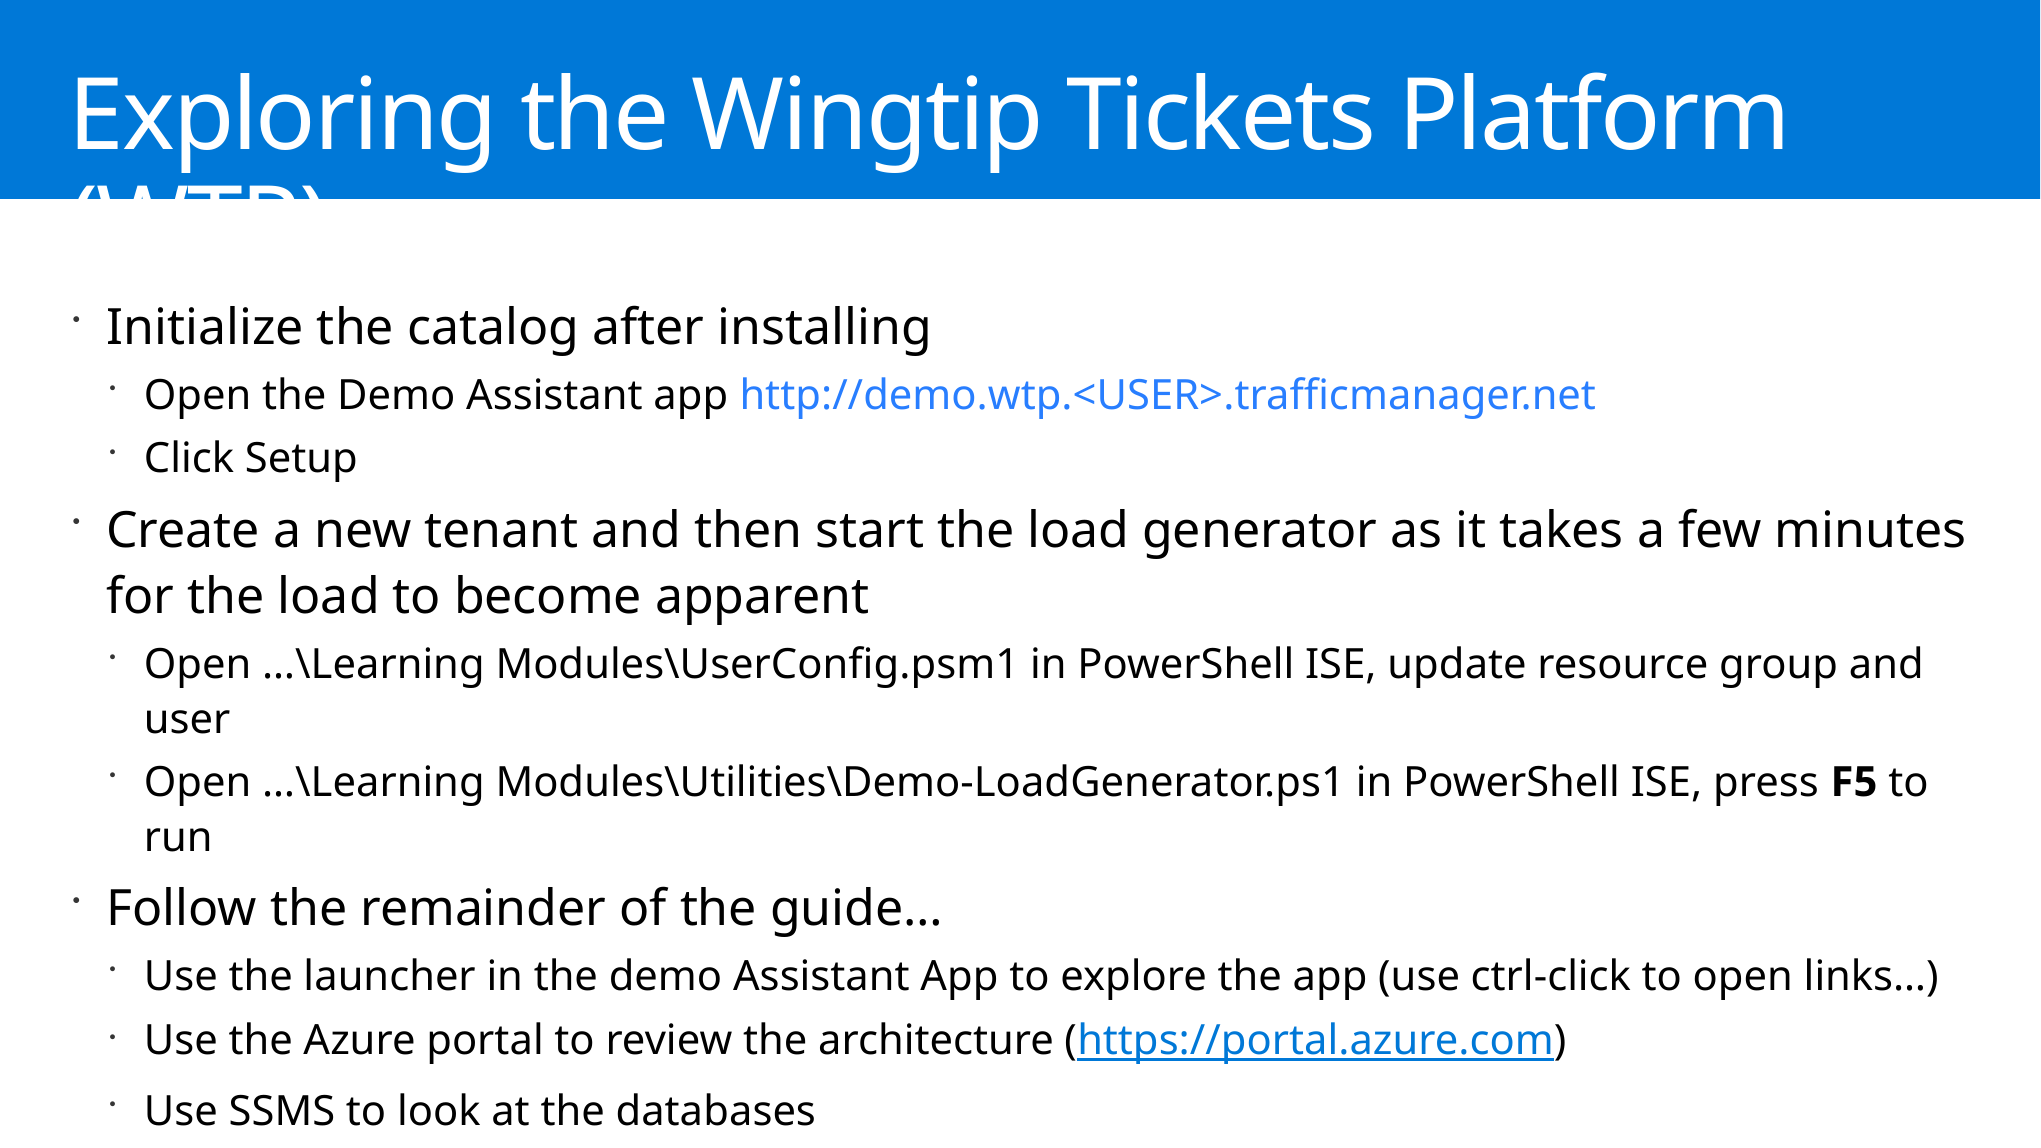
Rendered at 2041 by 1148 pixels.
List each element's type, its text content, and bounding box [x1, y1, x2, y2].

list Initialize the catalog after installing Open the Demo Assistant app http://demo.wtp.<USER>.trafficmanager.net Click Setup Create a new tenant and then start the load generator as it takes a few minutes for the load to become apparent Open …\Learning Modules\UserConfig.psm1 in PowerShell ISE, update resource group and user Open …\Learning Modules\Utilities\Demo-LoadGenerator.ps1 in PowerShell ISE, press F5 to run Follow the remainder of the guide… Use the launcher in the demo Assistant App to explore the app (use ctrl-click to open links…) Use the Azure portal to review the architecture (https://portal.azure.com) Use SSMS to look at the databases [45, 273, 1996, 1055]
text_box [0, 0, 2041, 200]
title Exploring the Wingtip Tickets Platform (WTP) [45, 48, 1996, 199]
